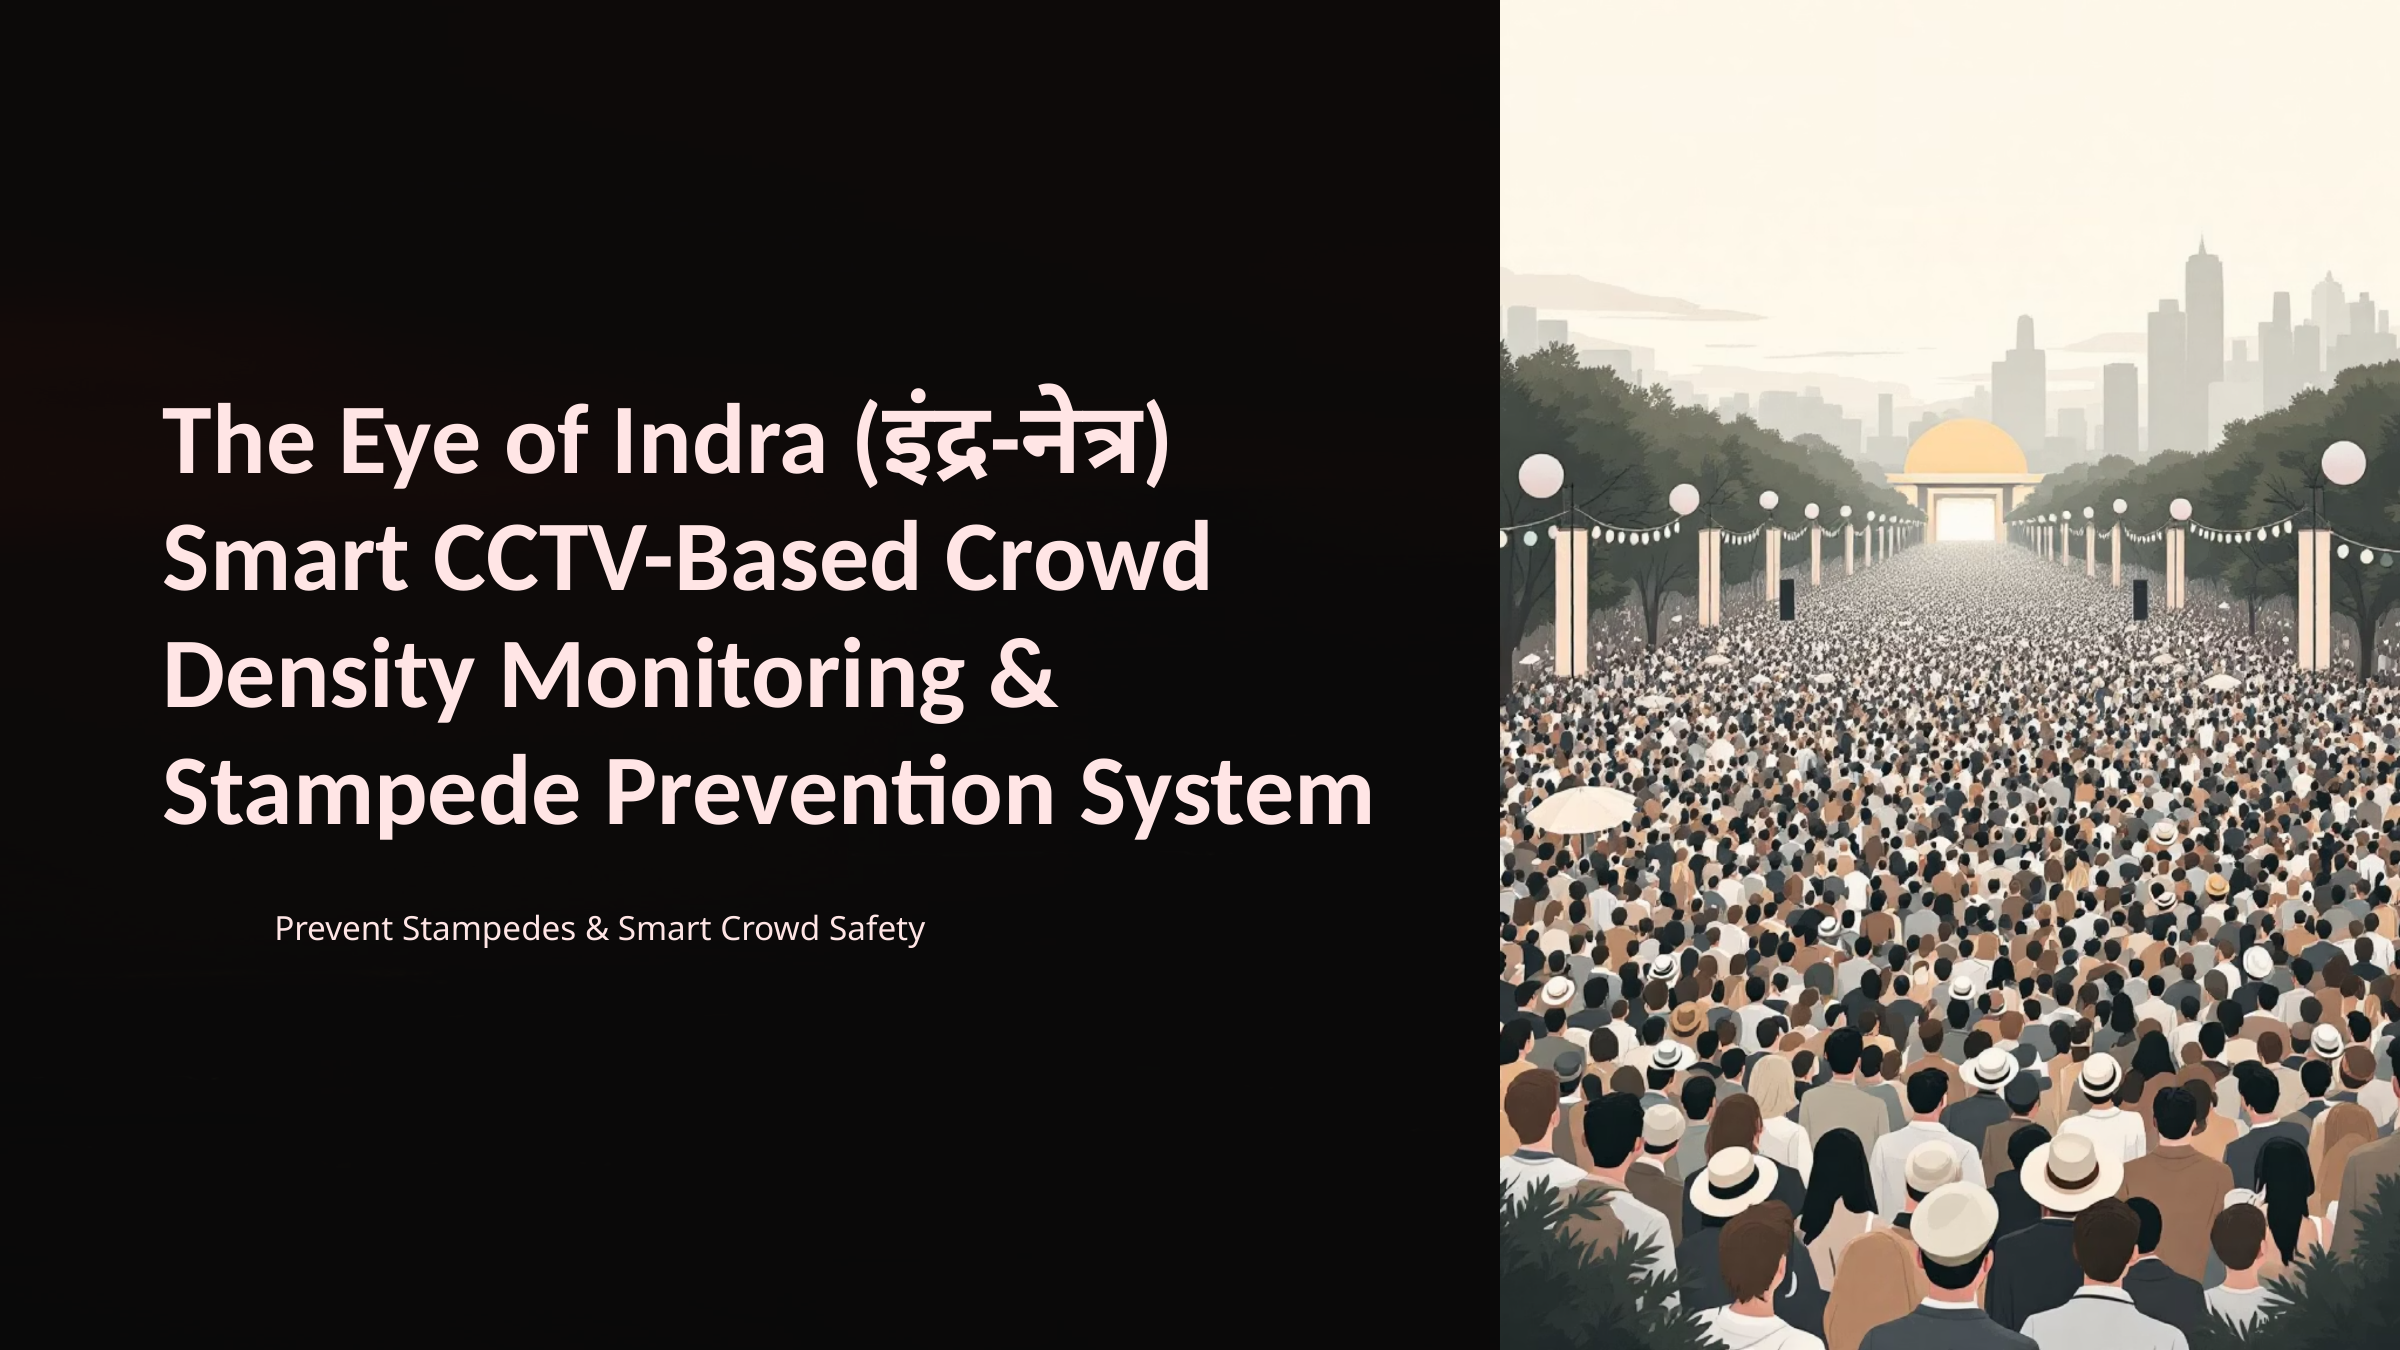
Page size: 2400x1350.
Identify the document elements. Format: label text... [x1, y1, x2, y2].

text_box Prevent Stampedes & Smart Crowd Safety [274, 891, 1499, 1005]
text_box The Eye of Indra (इंद्र-नेत्र) Smart CCTV-Based Crowd Density Monitoring & Stampede Prevention System [162, 377, 1414, 728]
picture [1499, 0, 2400, 1350]
